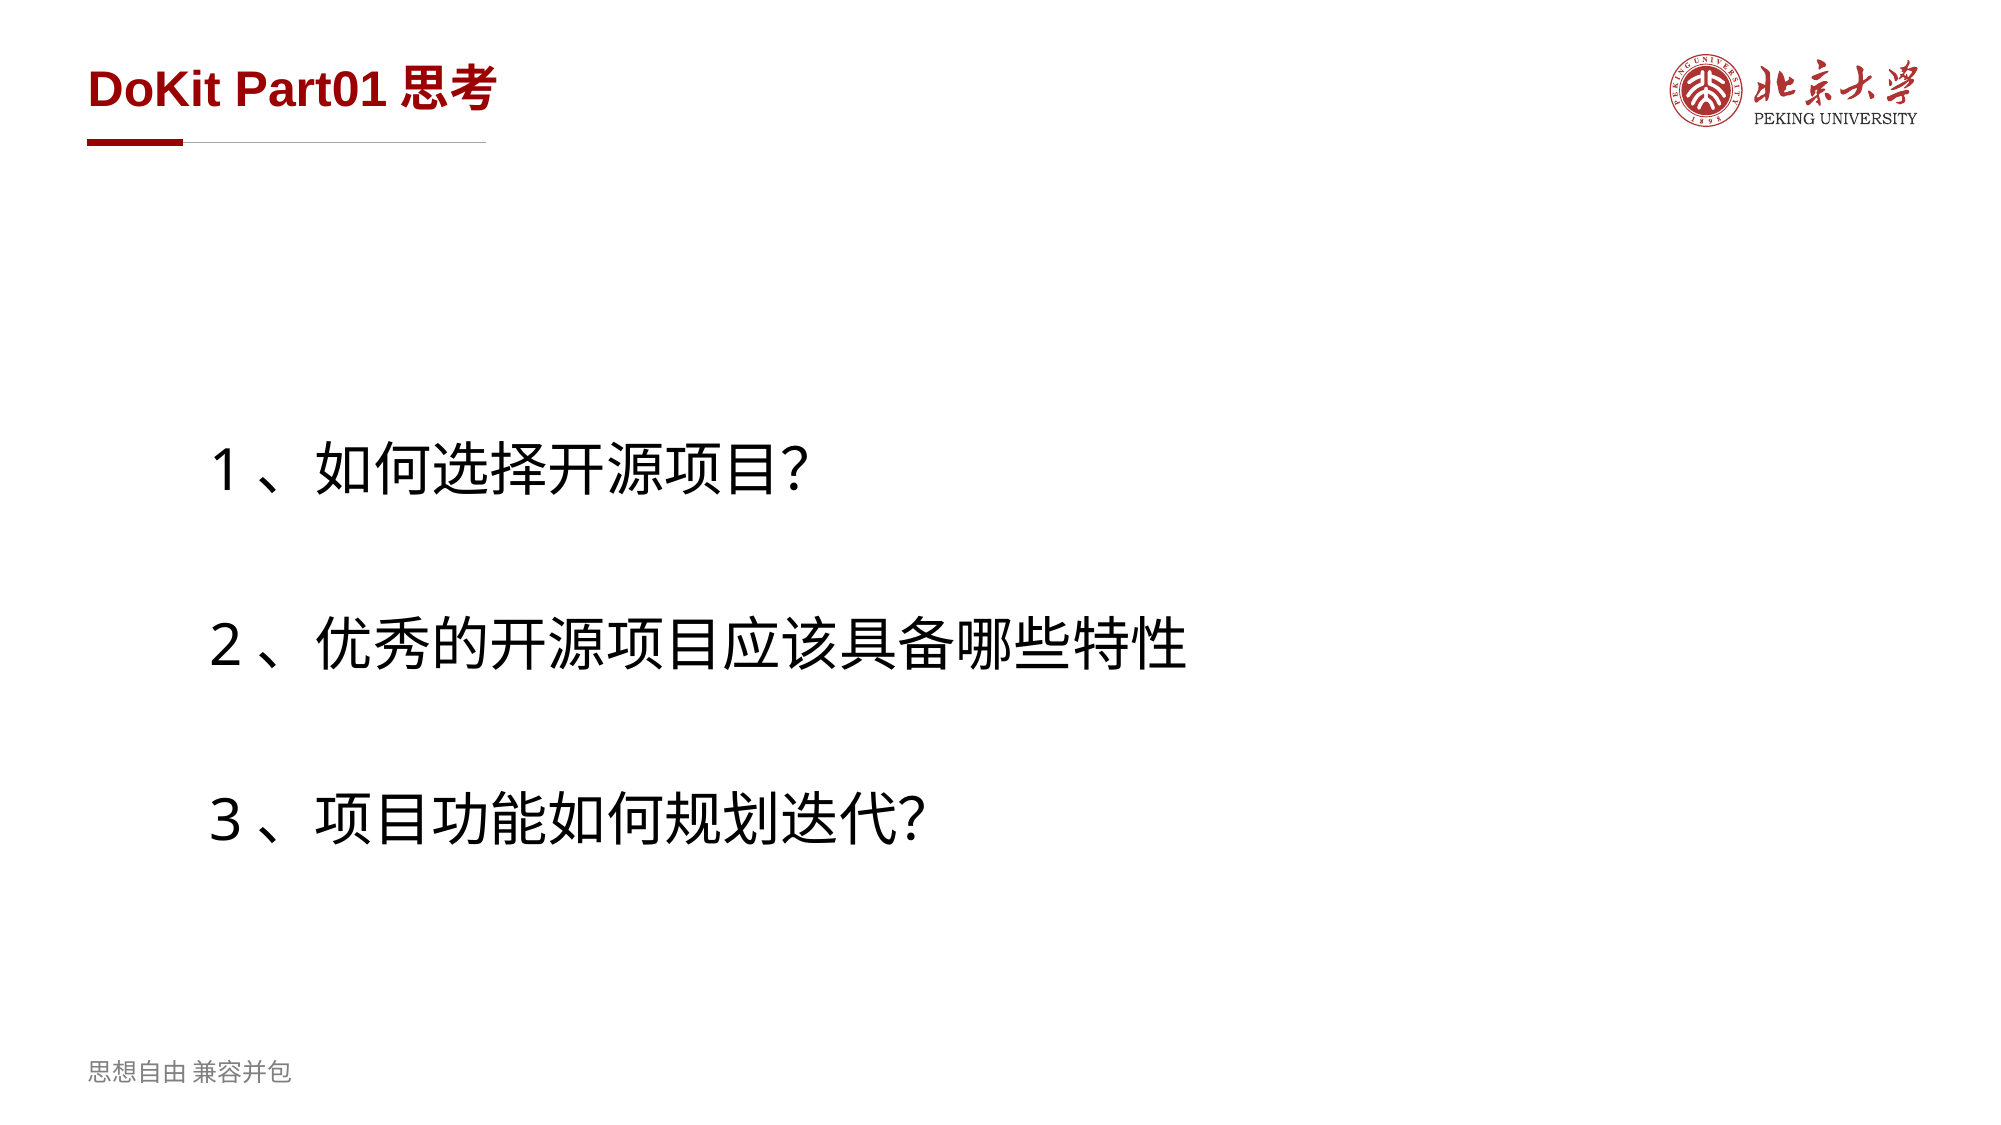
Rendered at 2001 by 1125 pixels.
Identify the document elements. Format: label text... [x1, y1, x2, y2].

text_box 1、如何选择开源项目？ 2、优秀的开源项目应该具备哪些特性 3、项目功能如何规划迭代？ [194, 319, 1204, 860]
title DoKit Part01思考 [72, 39, 1559, 142]
